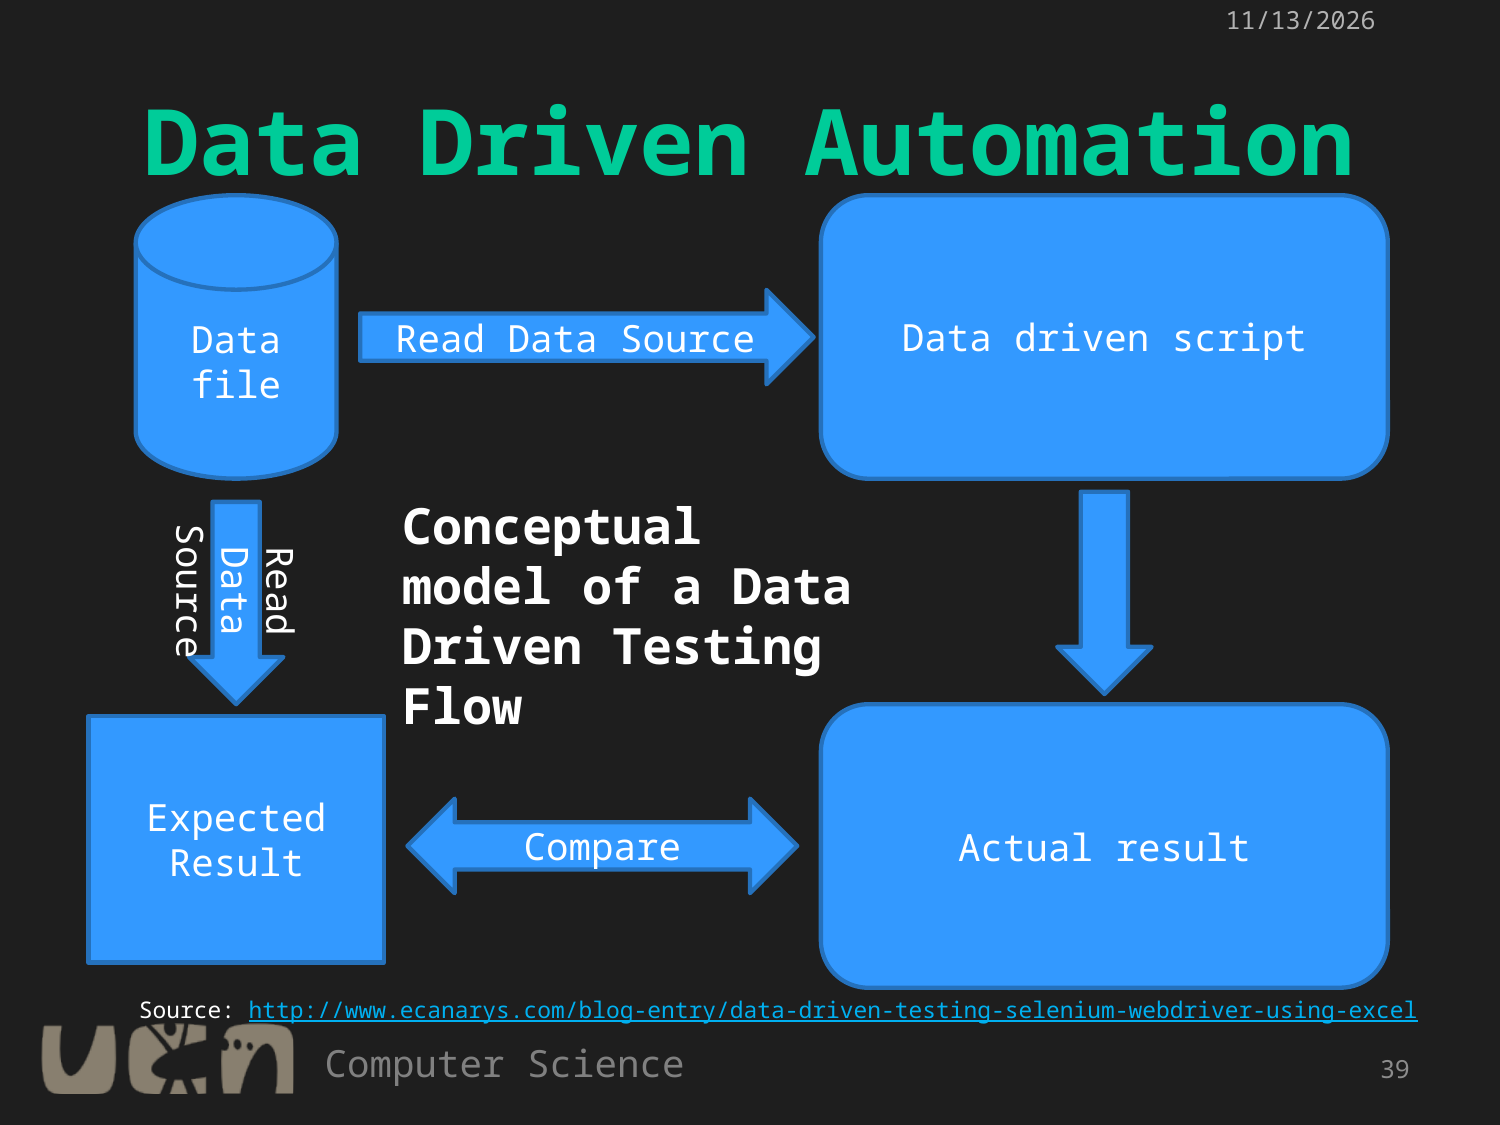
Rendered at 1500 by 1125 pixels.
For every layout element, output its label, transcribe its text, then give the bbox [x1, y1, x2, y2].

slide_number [1210, 0, 1437, 52]
text_box Source: http://www.ecanarys.com/blog-entry/data-driven-testing-selenium-webdriver-using-excel [123, 987, 1437, 1034]
slide_number 39 [1210, 1035, 1425, 1106]
title Data Driven Automation [75, 45, 1425, 233]
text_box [88, 194, 1389, 988]
